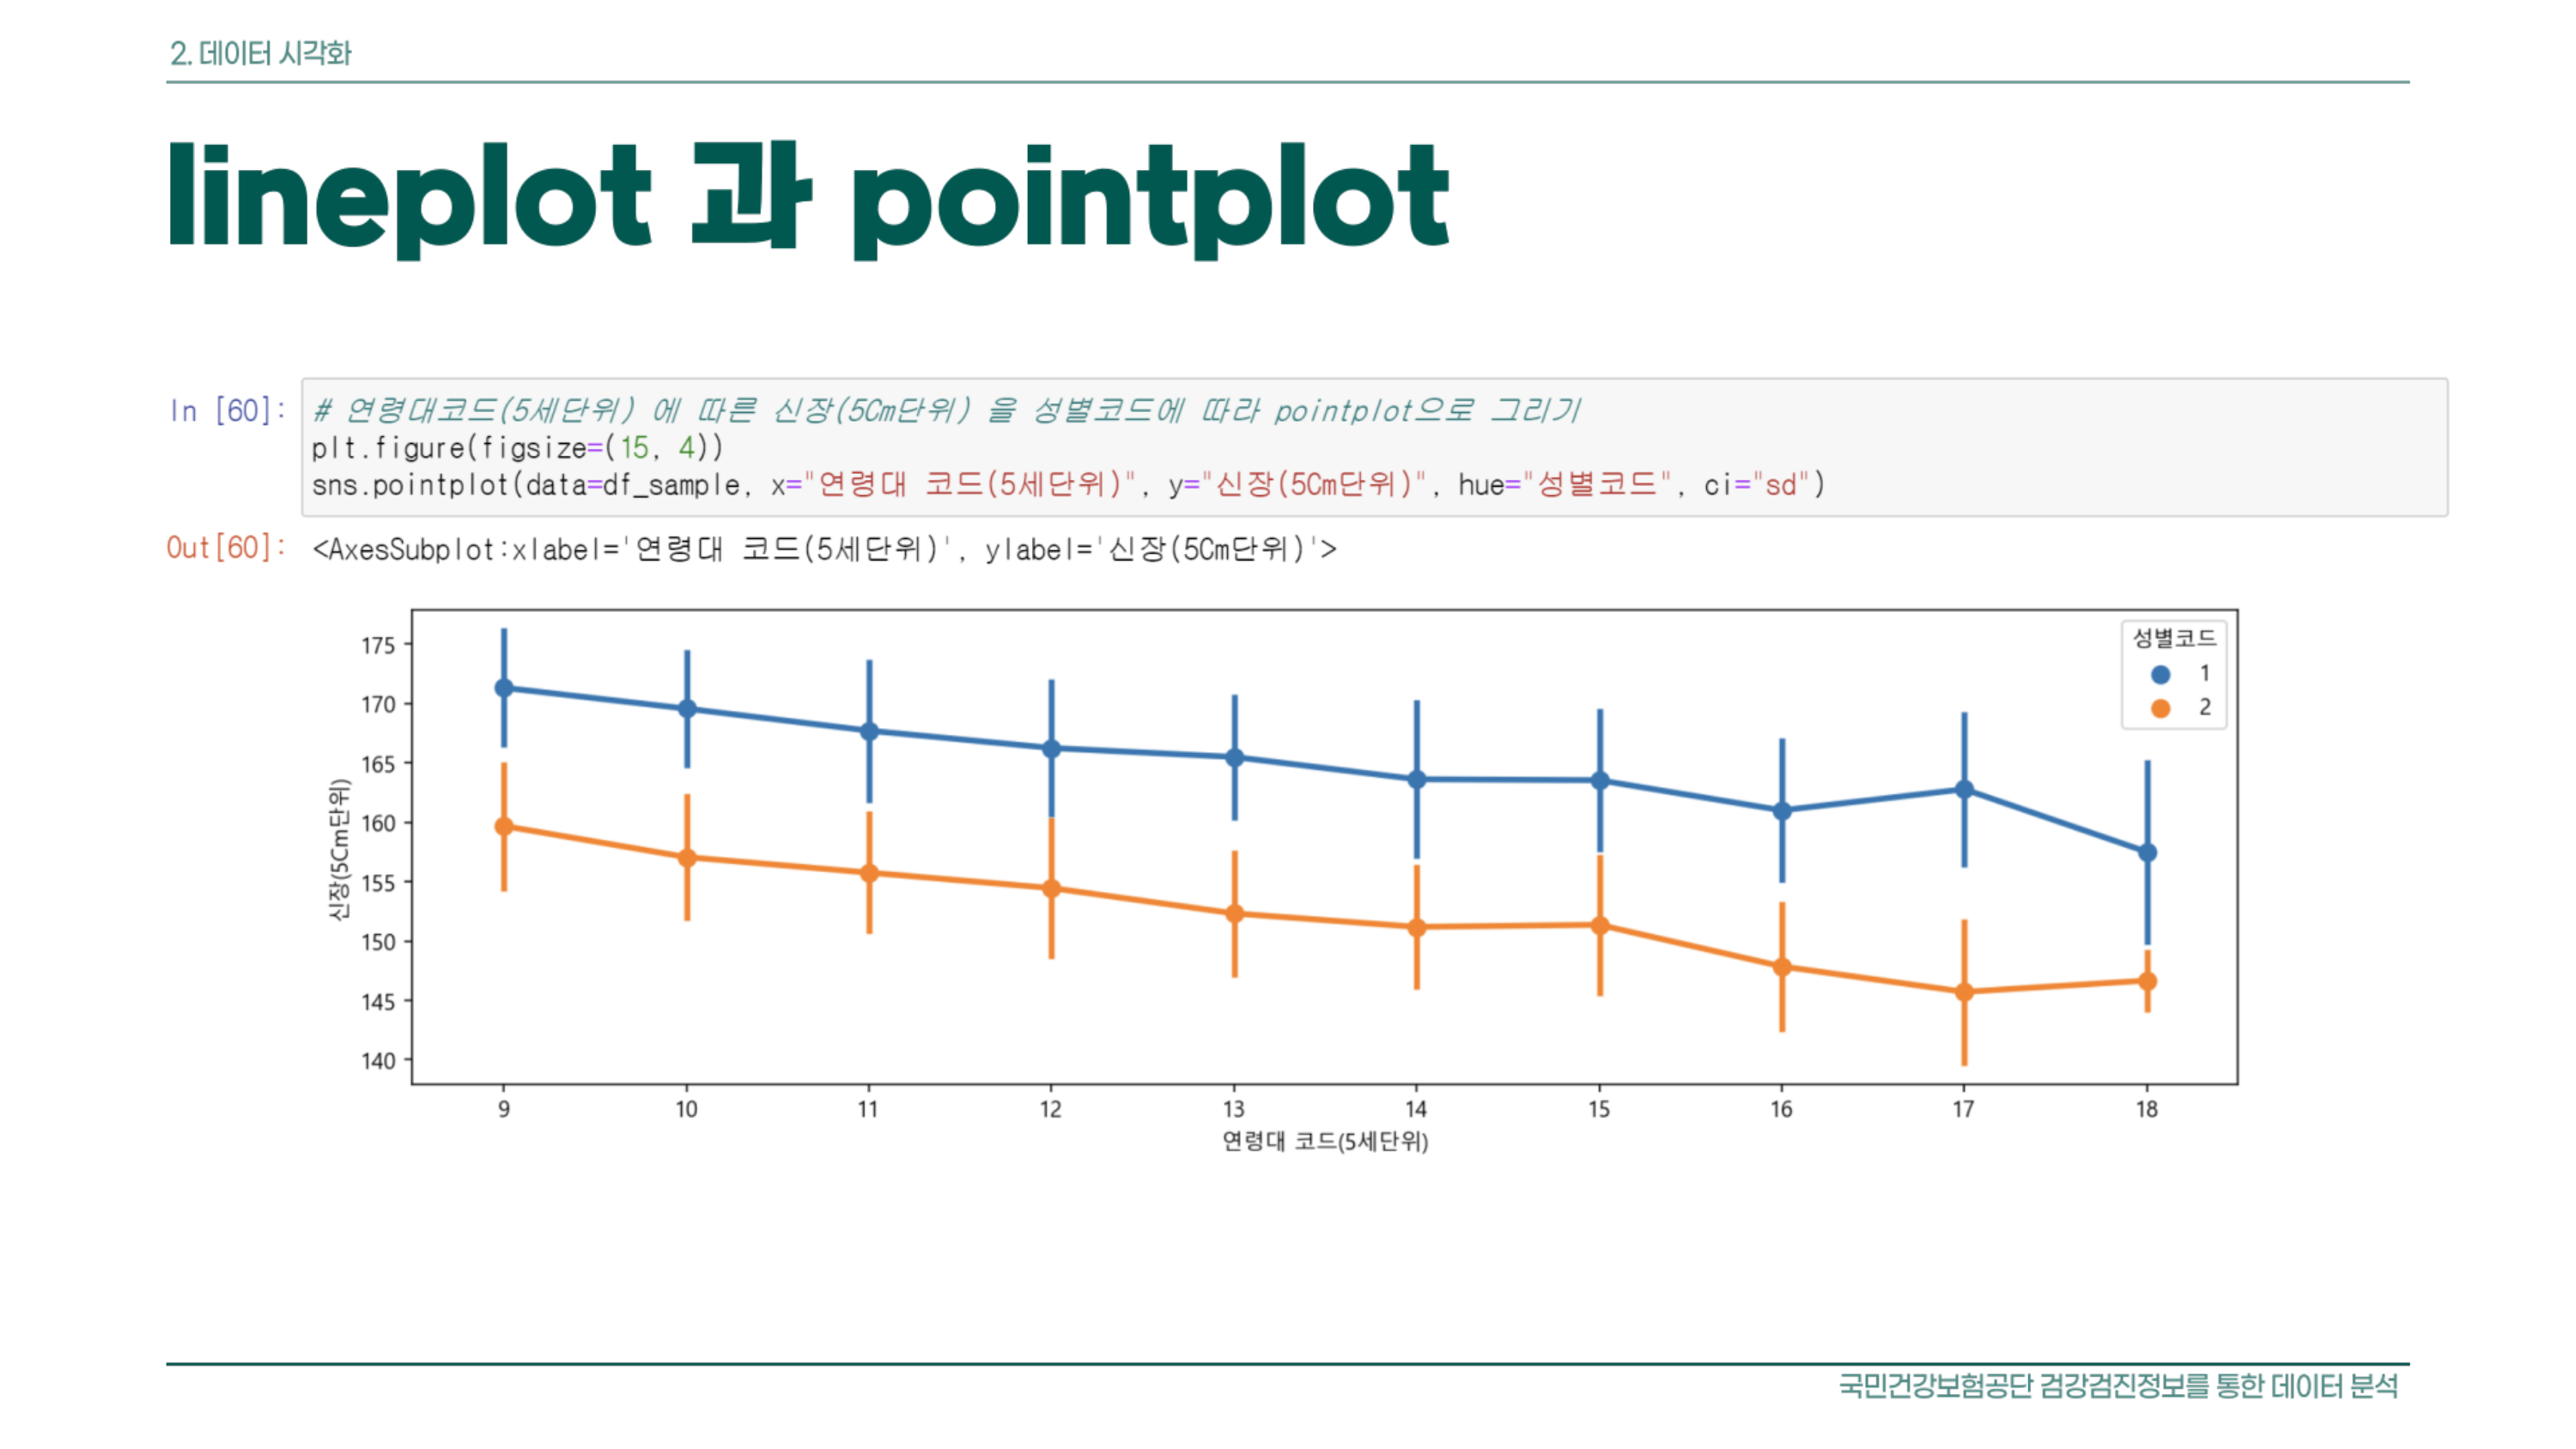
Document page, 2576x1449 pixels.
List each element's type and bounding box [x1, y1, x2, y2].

text_box [166, 1358, 2410, 1370]
text_box [166, 369, 2455, 1158]
picture [1826, 1365, 2412, 1420]
text_box [368, 76, 2410, 88]
picture [145, 32, 1512, 330]
